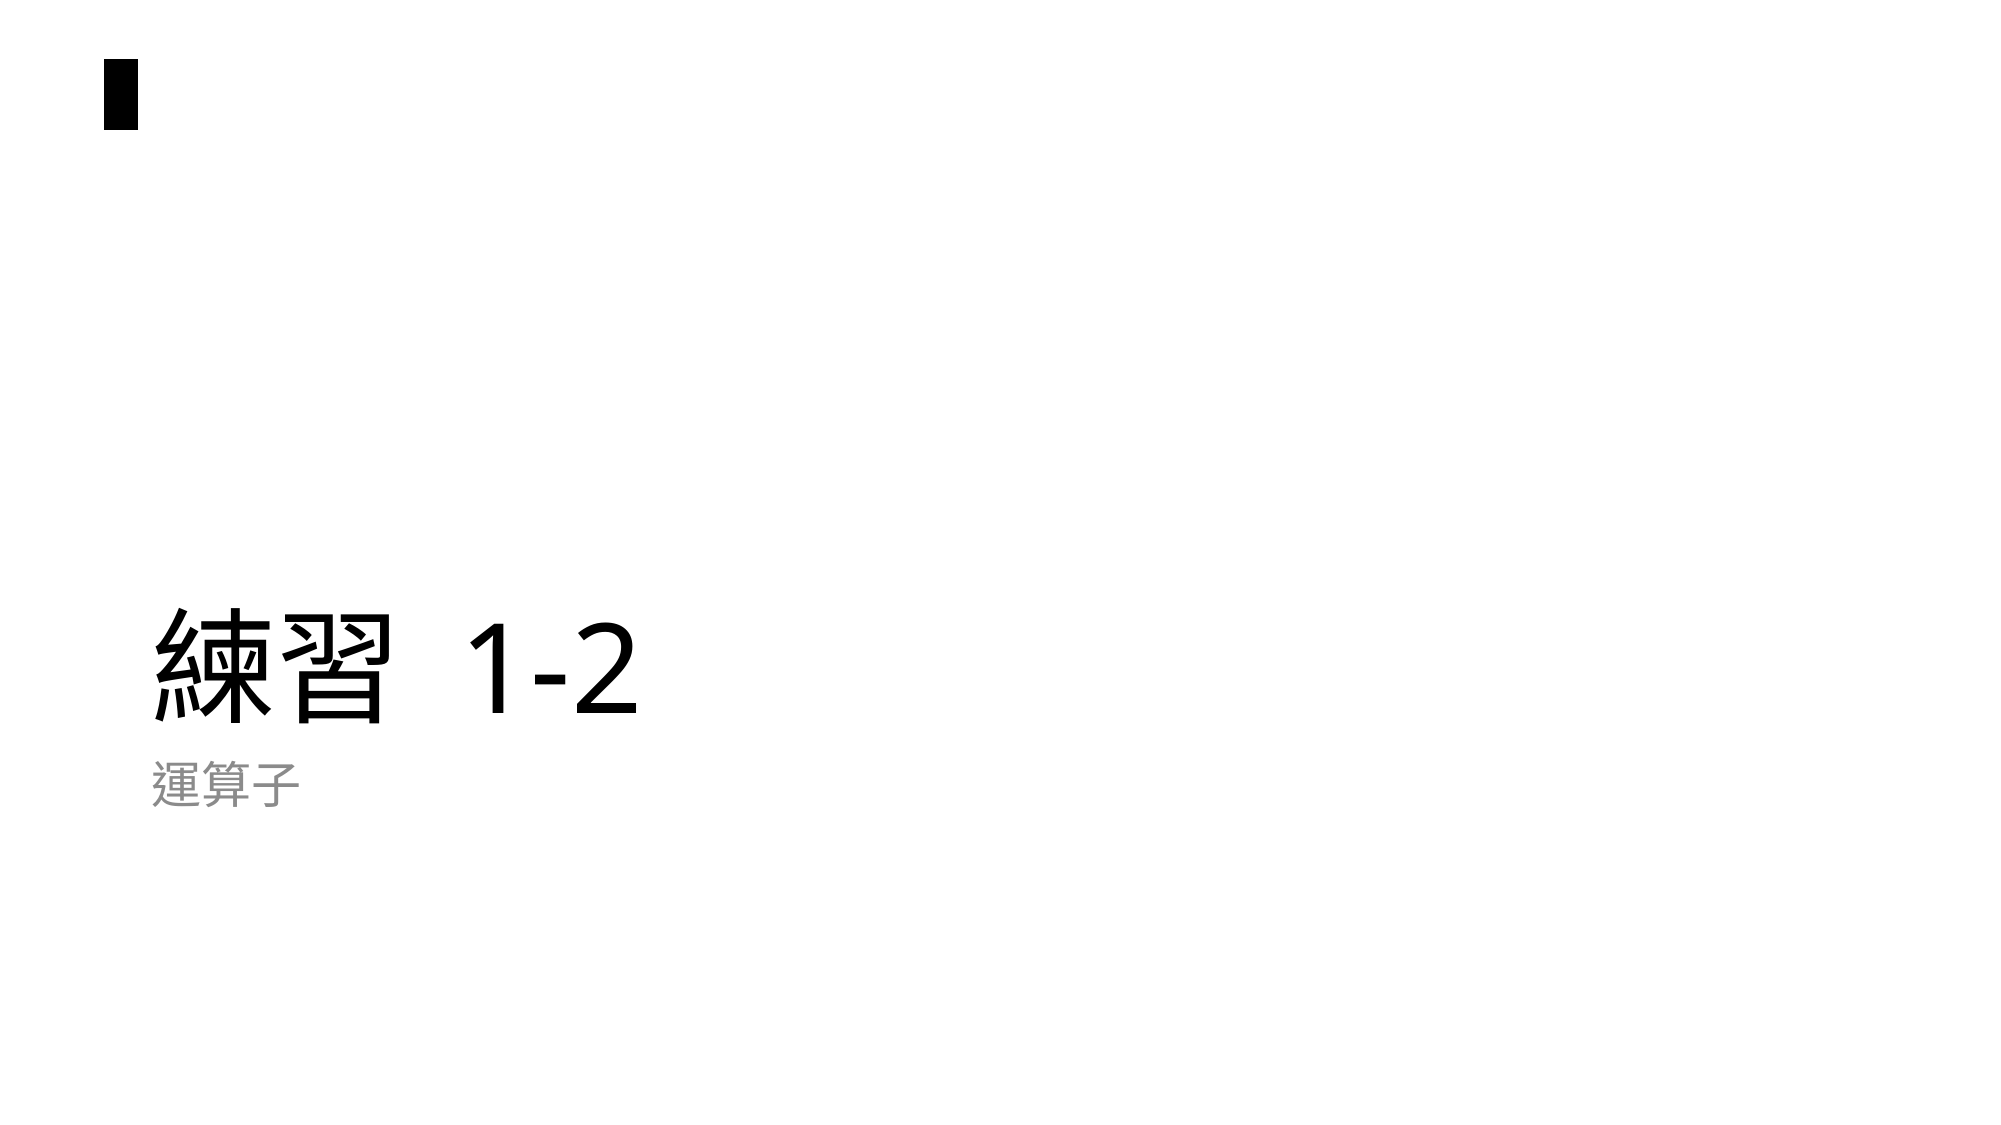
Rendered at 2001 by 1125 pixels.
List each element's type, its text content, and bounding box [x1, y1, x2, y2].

list 運算子 [136, 752, 1862, 999]
title 練習 1-2 [136, 280, 1862, 749]
